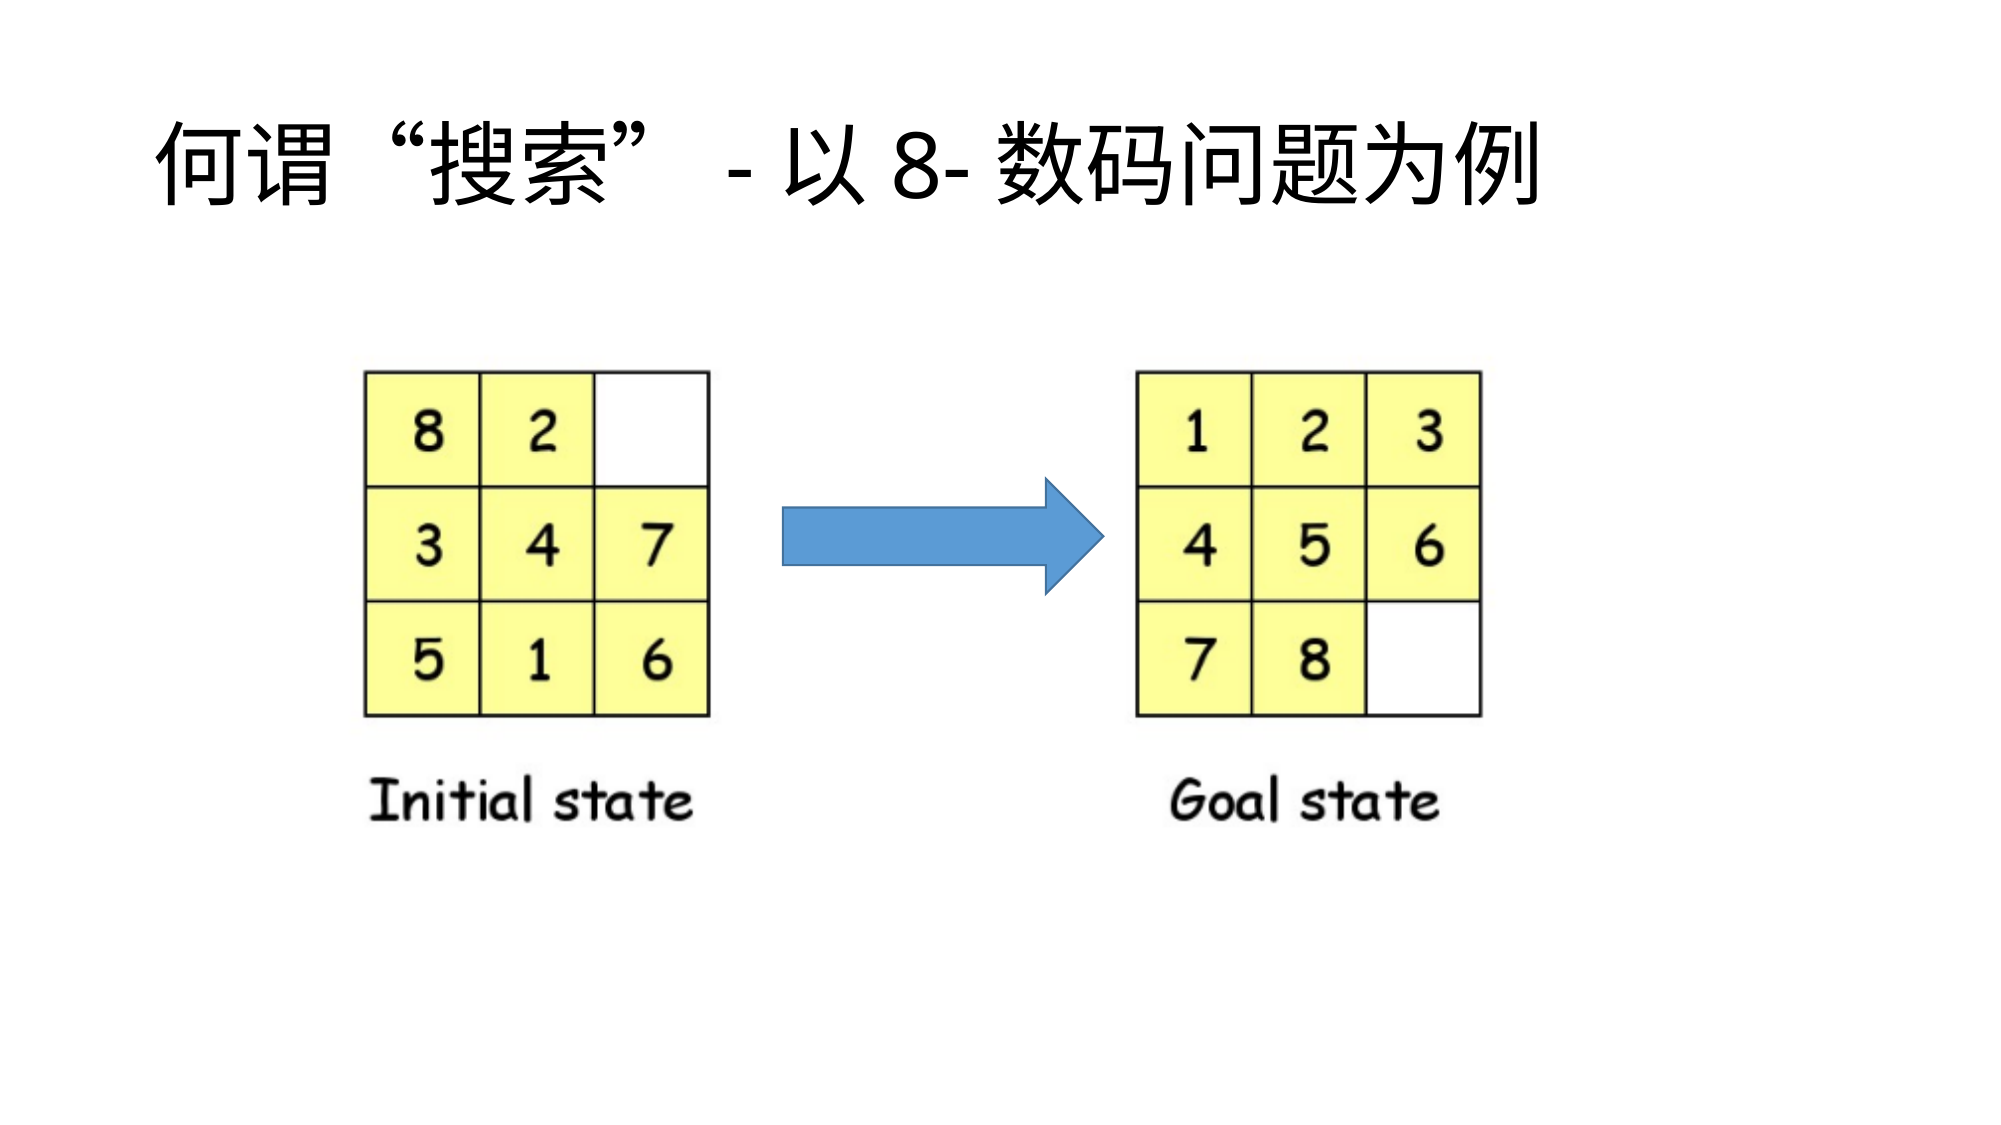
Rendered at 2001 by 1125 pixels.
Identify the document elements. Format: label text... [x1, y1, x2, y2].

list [318, 309, 1527, 879]
title 何谓“搜索”-以8-数码问题为例 [137, 59, 1863, 278]
